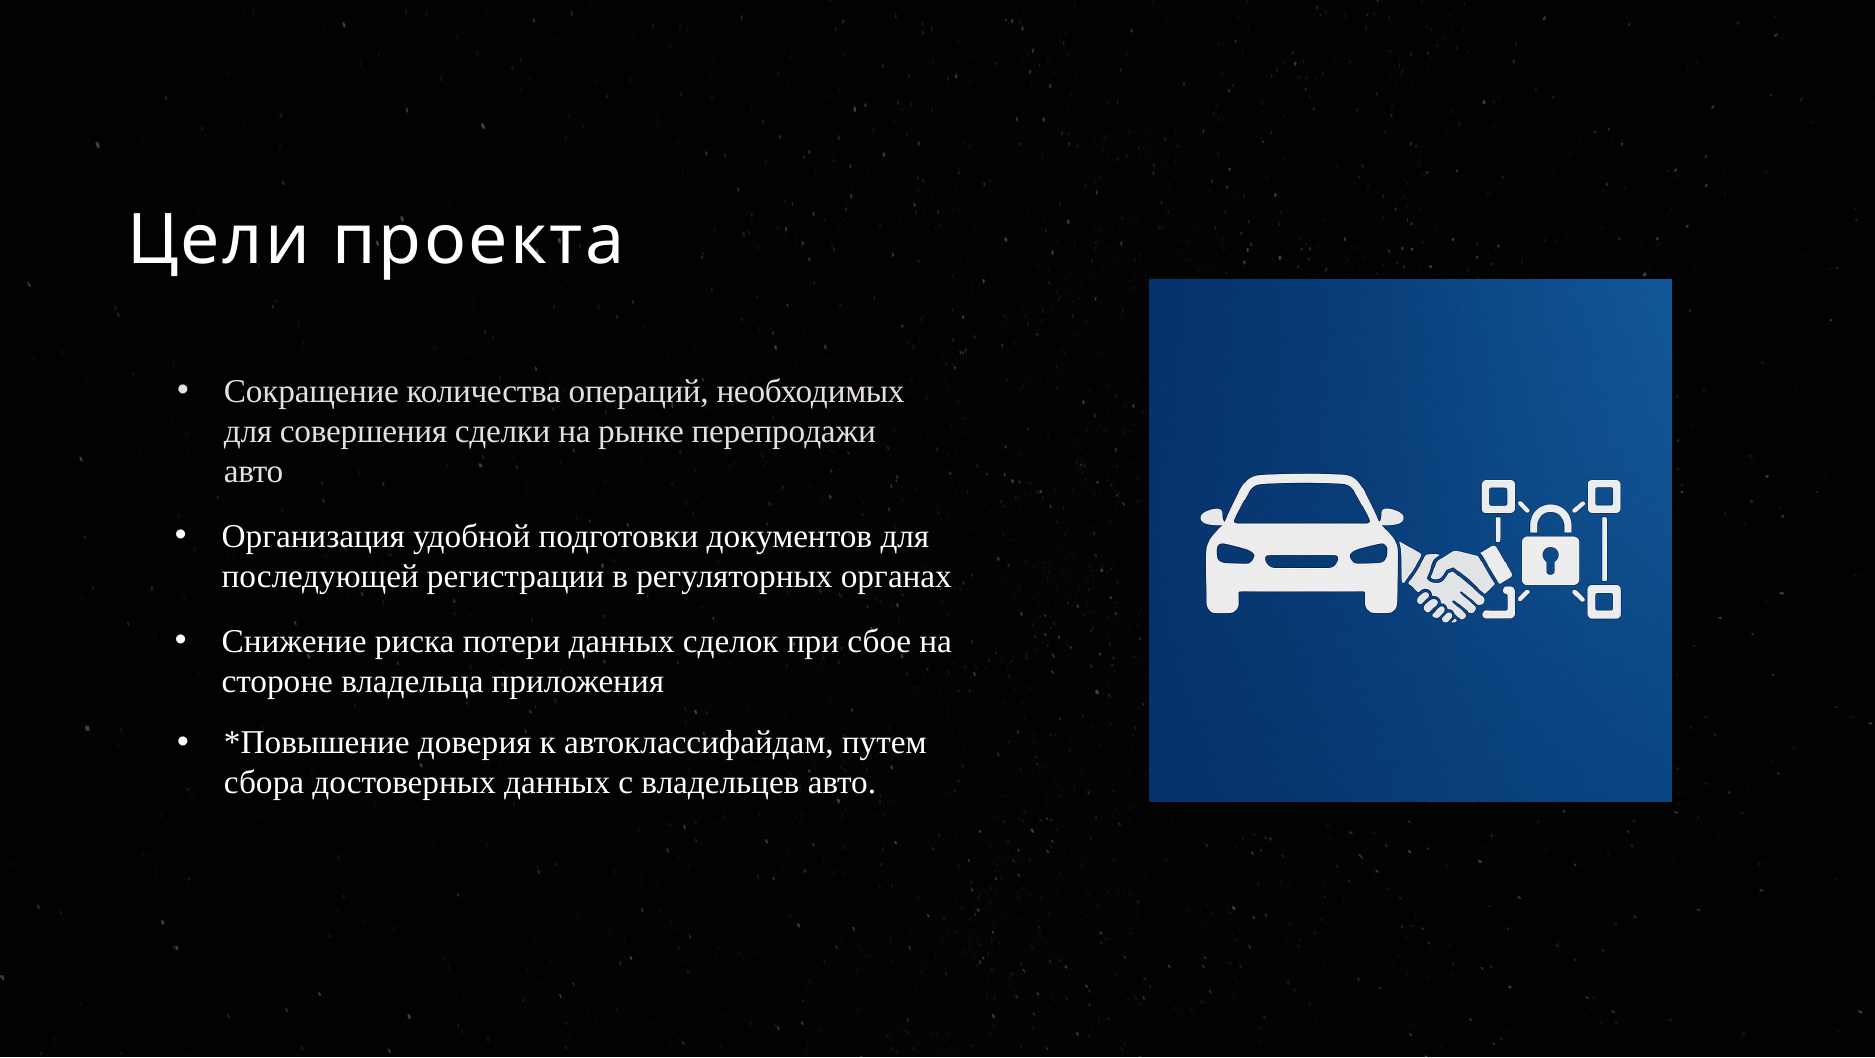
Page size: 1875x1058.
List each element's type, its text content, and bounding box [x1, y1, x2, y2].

text_box *Повышение доверия к автоклассифайдам, путем сбора достоверных данных с владельцев авто. [174, 717, 965, 801]
text_box Сокращение количества операций, необходимых для совершения сделки на рынке перепродажи авто [174, 366, 937, 489]
picture [0, 0, 1875, 1057]
text_box Снижение риска потери данных сделок при сбое на стороне владельца приложения [172, 616, 963, 699]
title Цели проекта [125, 191, 950, 371]
text_box Организация удобной подготовки документов для последующей регистрации в регуляторных органах [172, 511, 963, 594]
